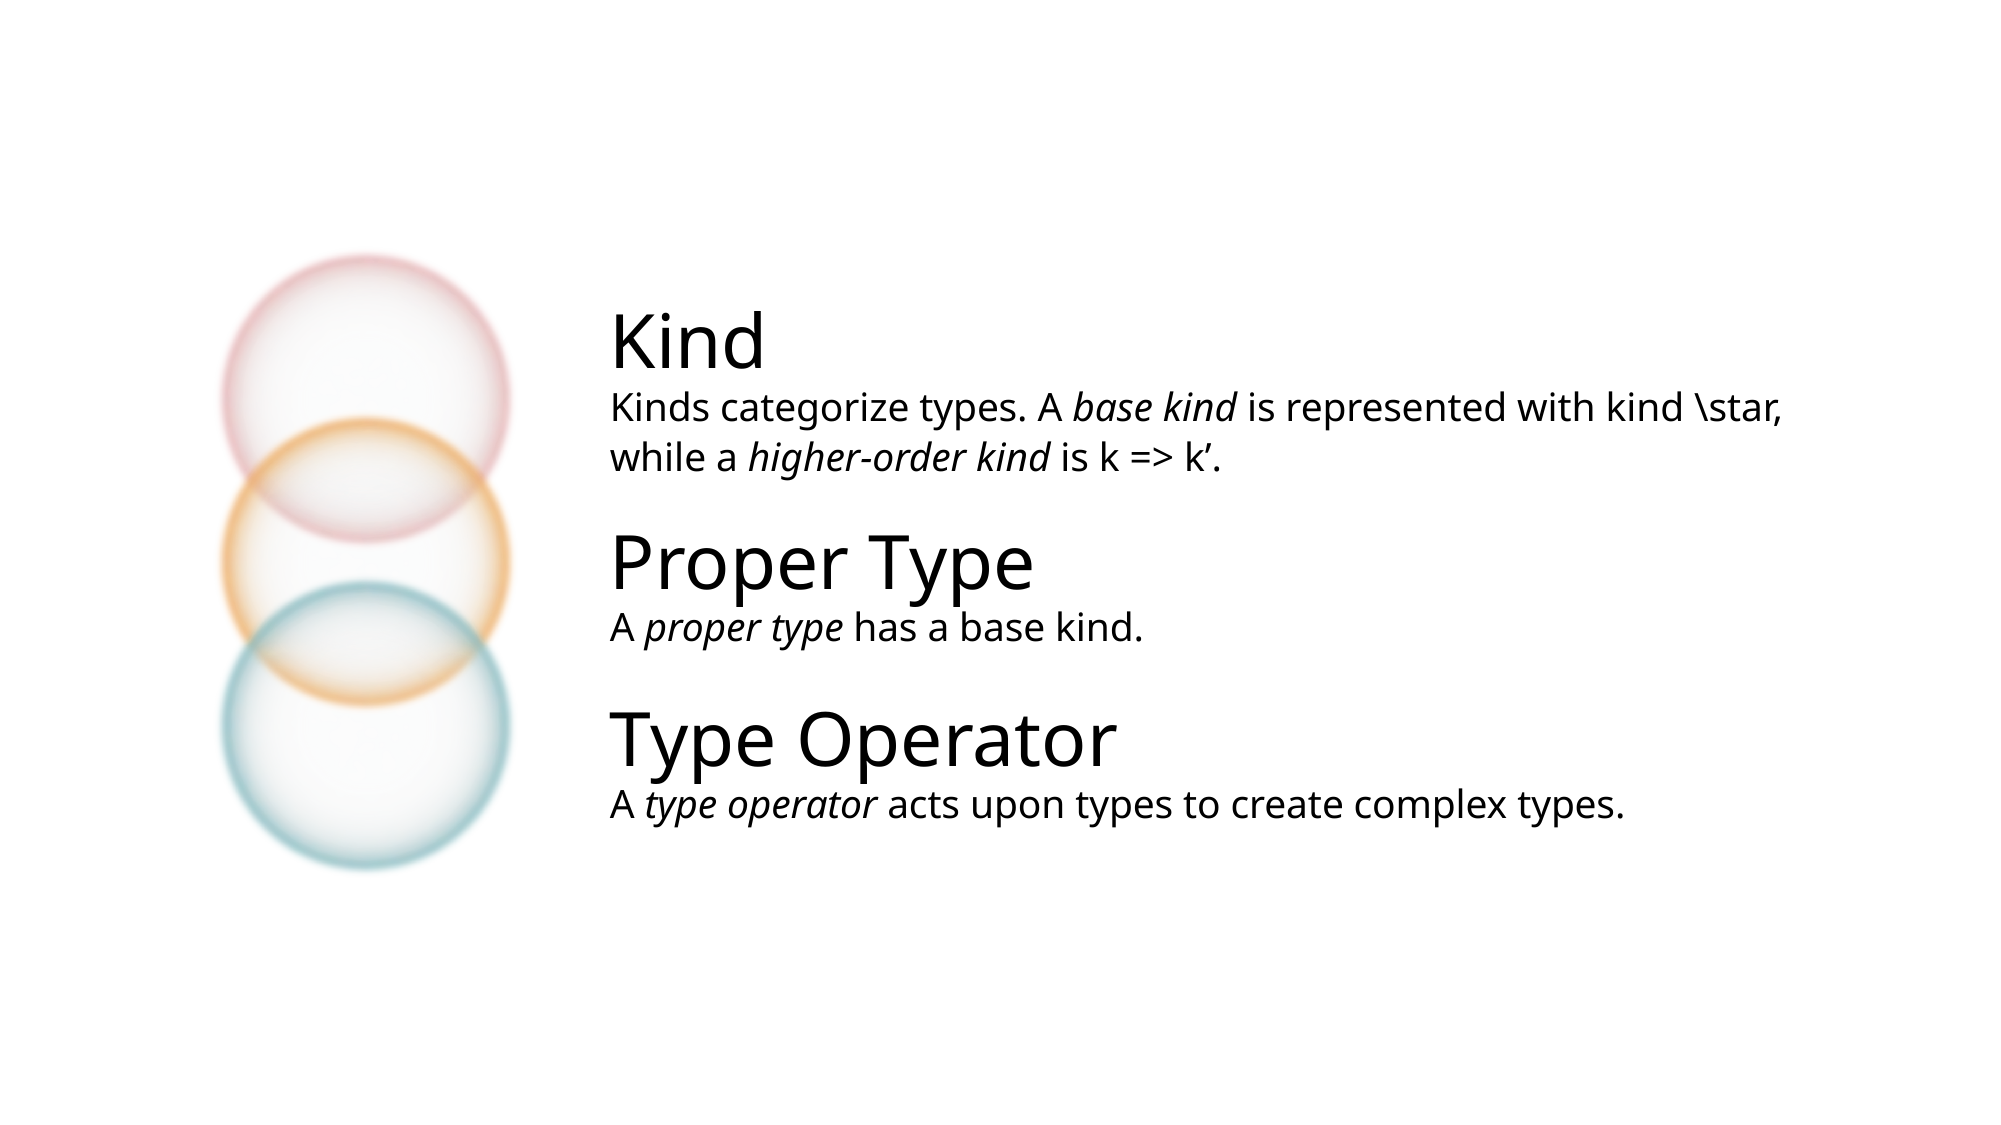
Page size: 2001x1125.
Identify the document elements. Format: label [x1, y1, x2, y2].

text_box [212, 246, 519, 879]
text_box [609, 476, 1841, 650]
text_box [609, 256, 1841, 476]
text_box [609, 653, 1841, 826]
